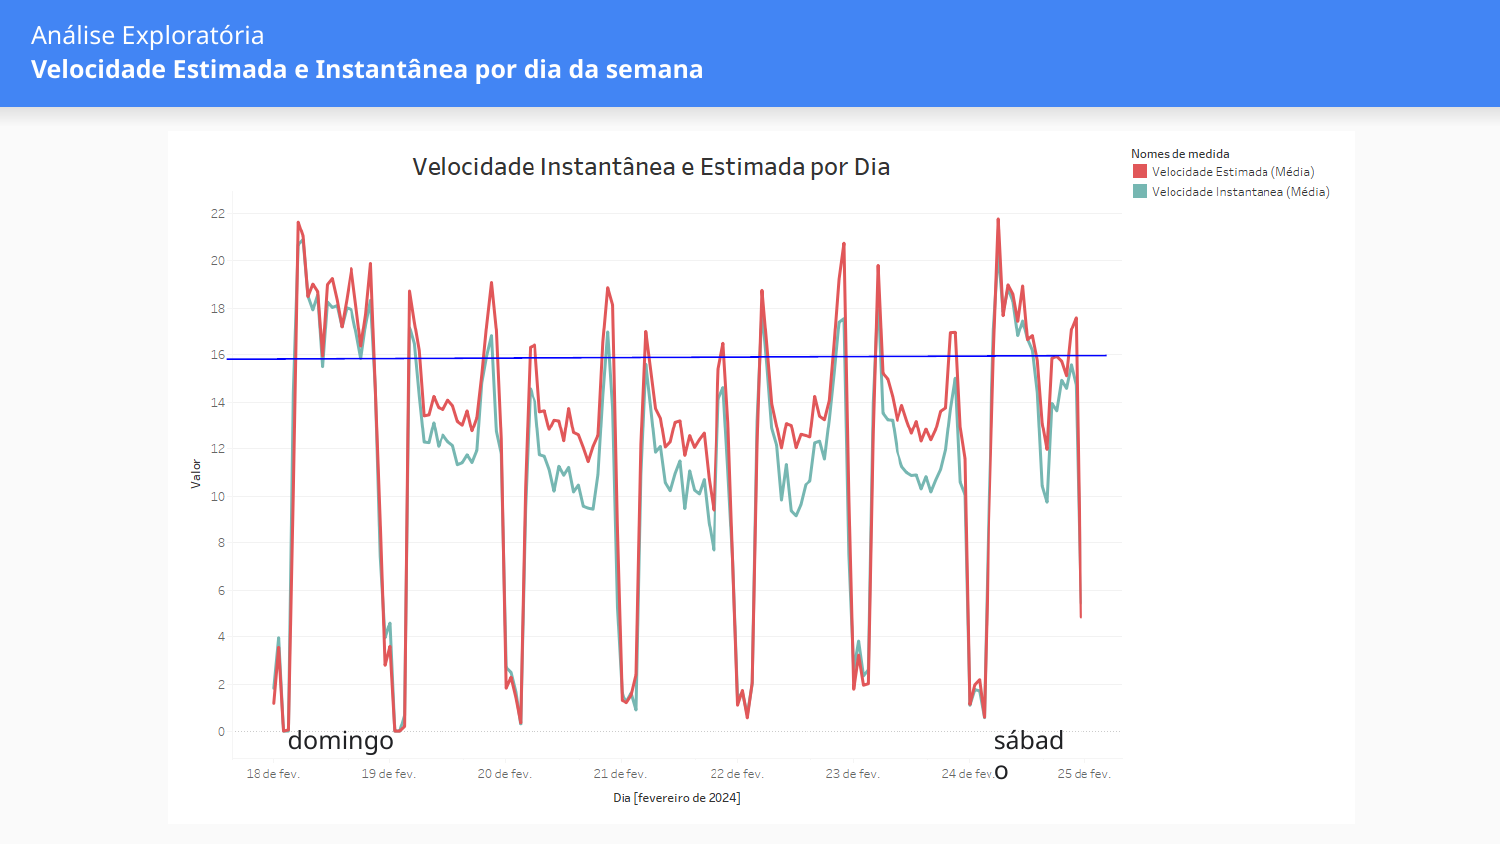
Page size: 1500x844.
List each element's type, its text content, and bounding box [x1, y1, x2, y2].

title Análise Exploratória Velocidade Estimada e Instantânea por dia da semana [16, 2, 1464, 102]
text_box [226, 355, 1107, 360]
picture [167, 131, 1356, 824]
